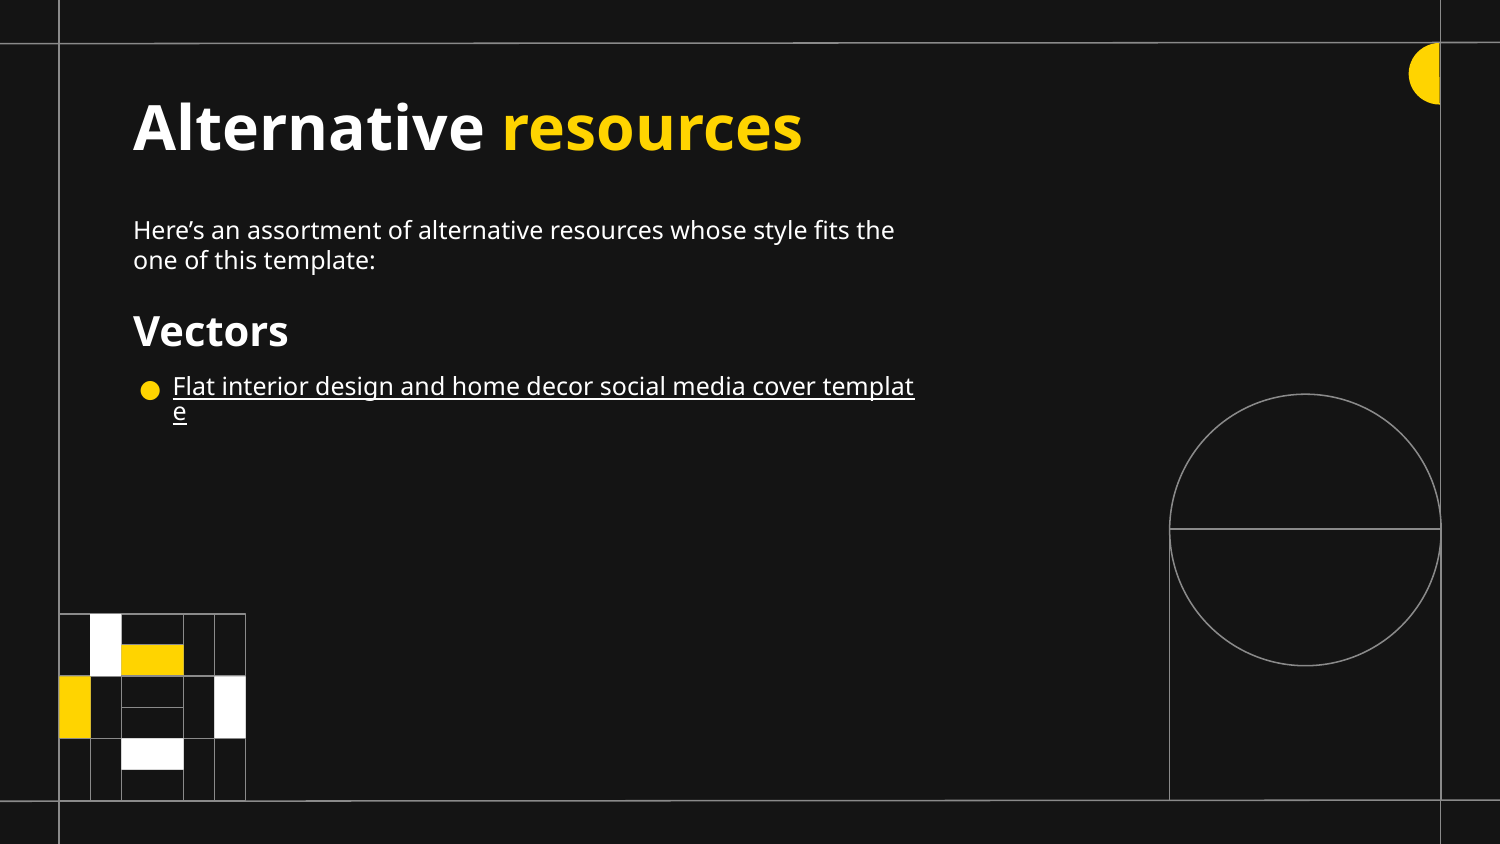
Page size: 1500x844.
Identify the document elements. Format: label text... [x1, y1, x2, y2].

text_box [1169, 537, 1442, 801]
text_box [1408, 42, 1440, 105]
title Alternative resources [118, 72, 933, 167]
text_box [1169, 394, 1442, 666]
list Here’s an assortment of alternative resources whose style fits the one of this template: Vectors Flat interior design and home decor social media cover template [118, 199, 933, 434]
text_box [58, 613, 246, 801]
